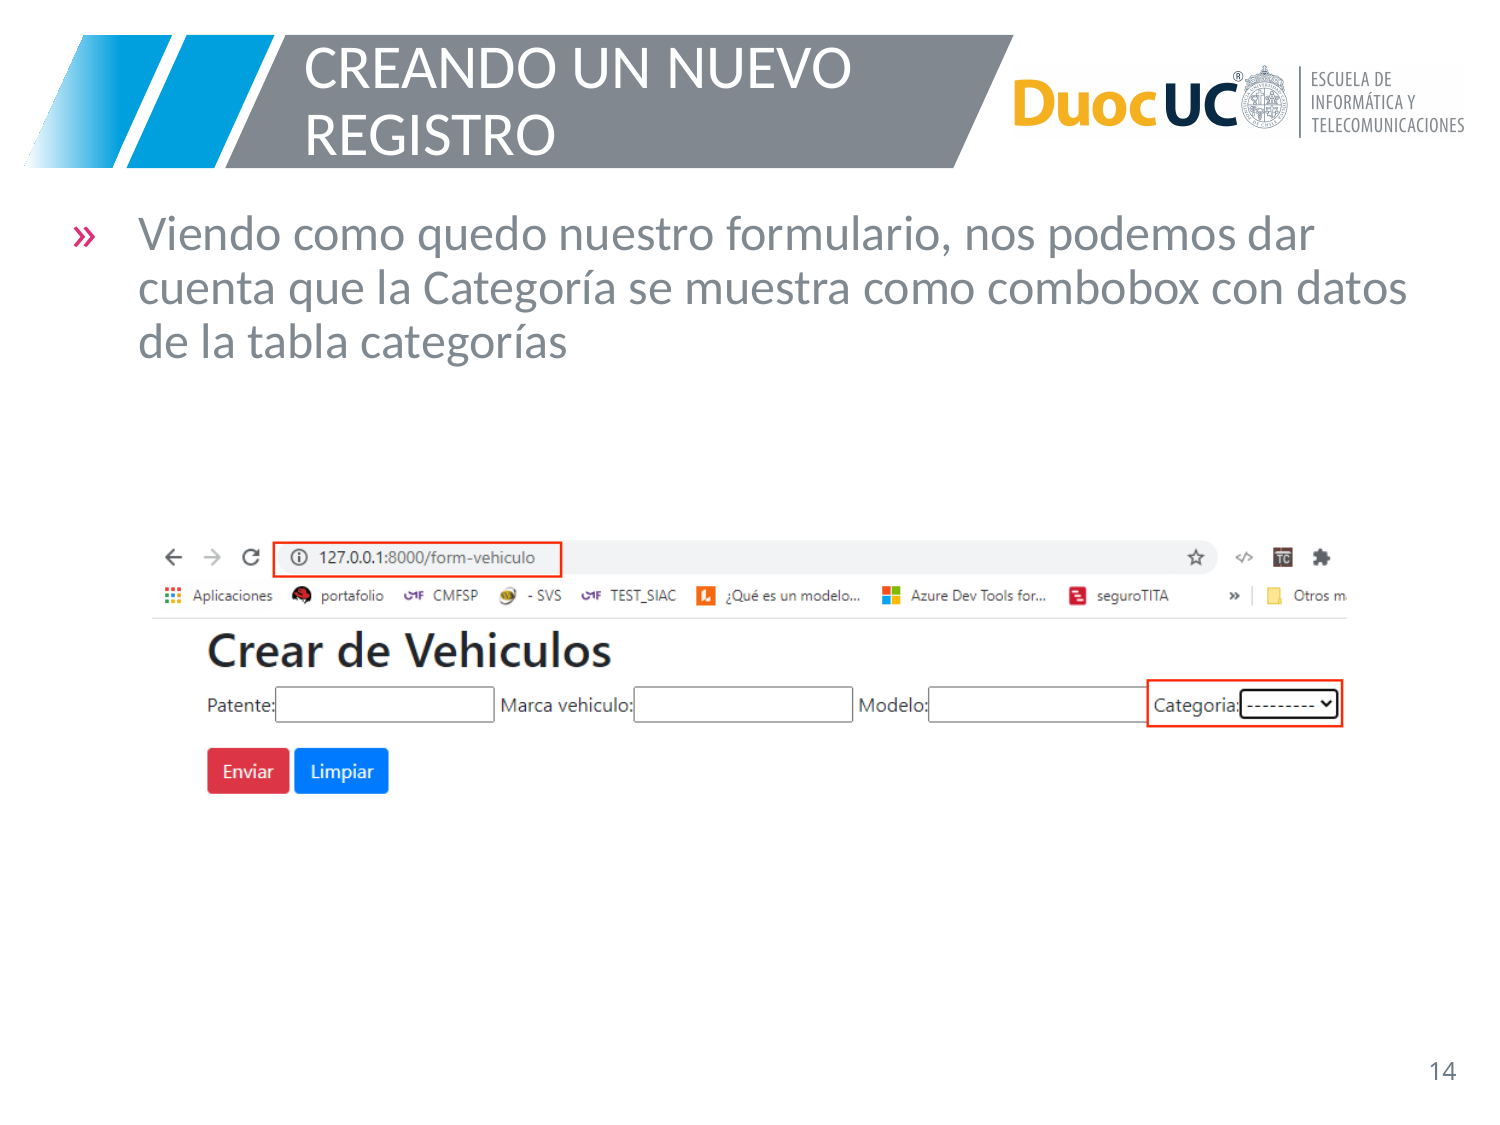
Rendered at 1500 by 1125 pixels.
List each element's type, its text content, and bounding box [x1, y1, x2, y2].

picture [1013, 63, 1465, 140]
title CREANDO UN NUEVO REGISTRO [289, 34, 993, 169]
list Viendo como quedo nuestro formulario, nos podemos dar cuenta que la Categoría se muestra como combobox con datos de la tabla categorías [48, 199, 1452, 418]
picture [152, 538, 1348, 807]
